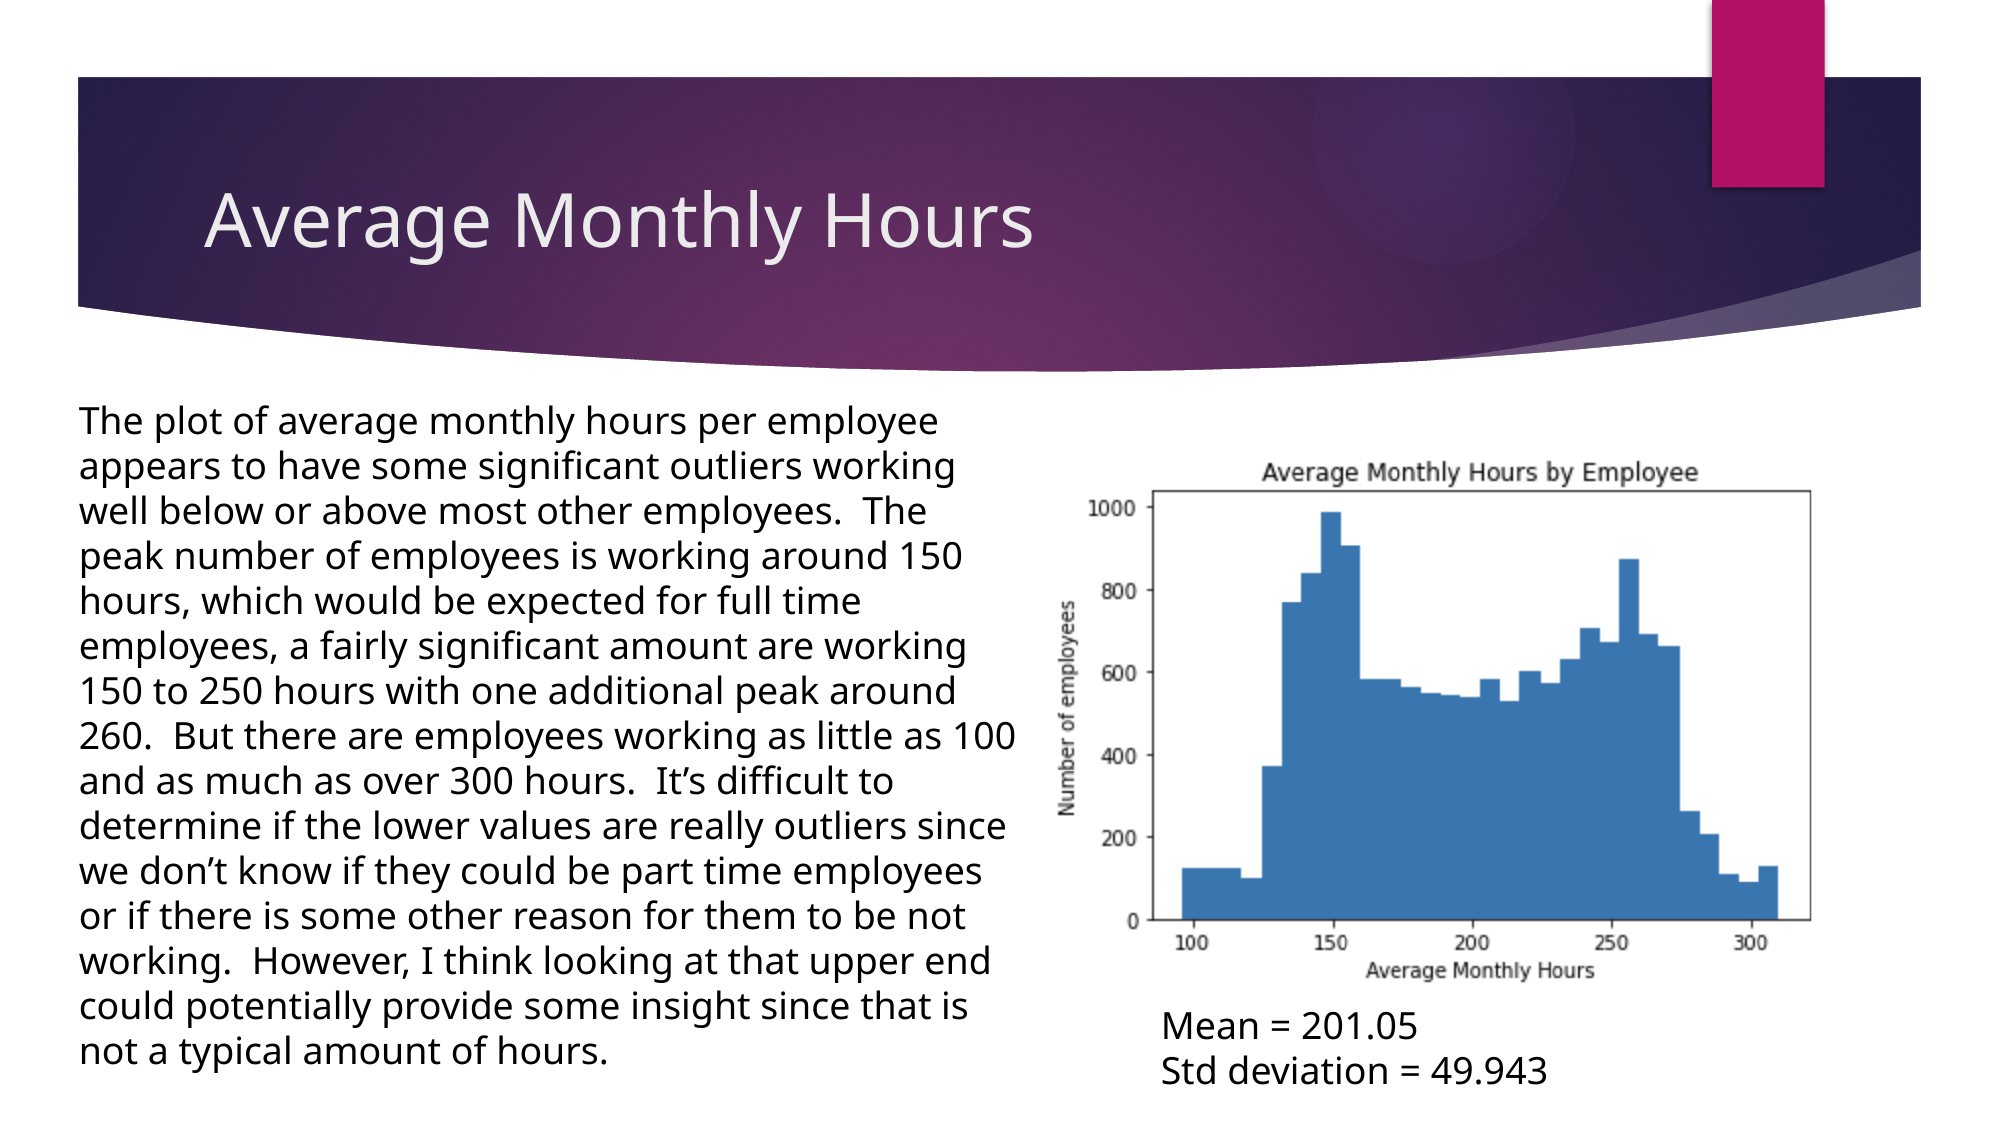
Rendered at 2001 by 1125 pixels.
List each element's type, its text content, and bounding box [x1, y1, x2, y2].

text_box Mean = 201.05 Std deviation = 49.943 [1146, 1005, 1845, 1099]
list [1036, 433, 1863, 995]
text_box The plot of average monthly hours per employee appears to have some significant outliers working well below or above most other employees. The peak number of employees is working around 150 hours, which would be expected for full time employees, a fairly significant amount are working 150 to 250 hours with one additional peak around 260. But there are employees working as little as 100 and as much as over 300 hours. It’s difficult to determine if the lower values are really outliers since we don’t know if they could be part time employees or if there is some other reason for them to be not working. However, I think looking at that upper end could potentially provide some insight since that is not a typical amount of hours. [63, 389, 1037, 1080]
title Average Monthly Hours [189, 159, 1627, 276]
